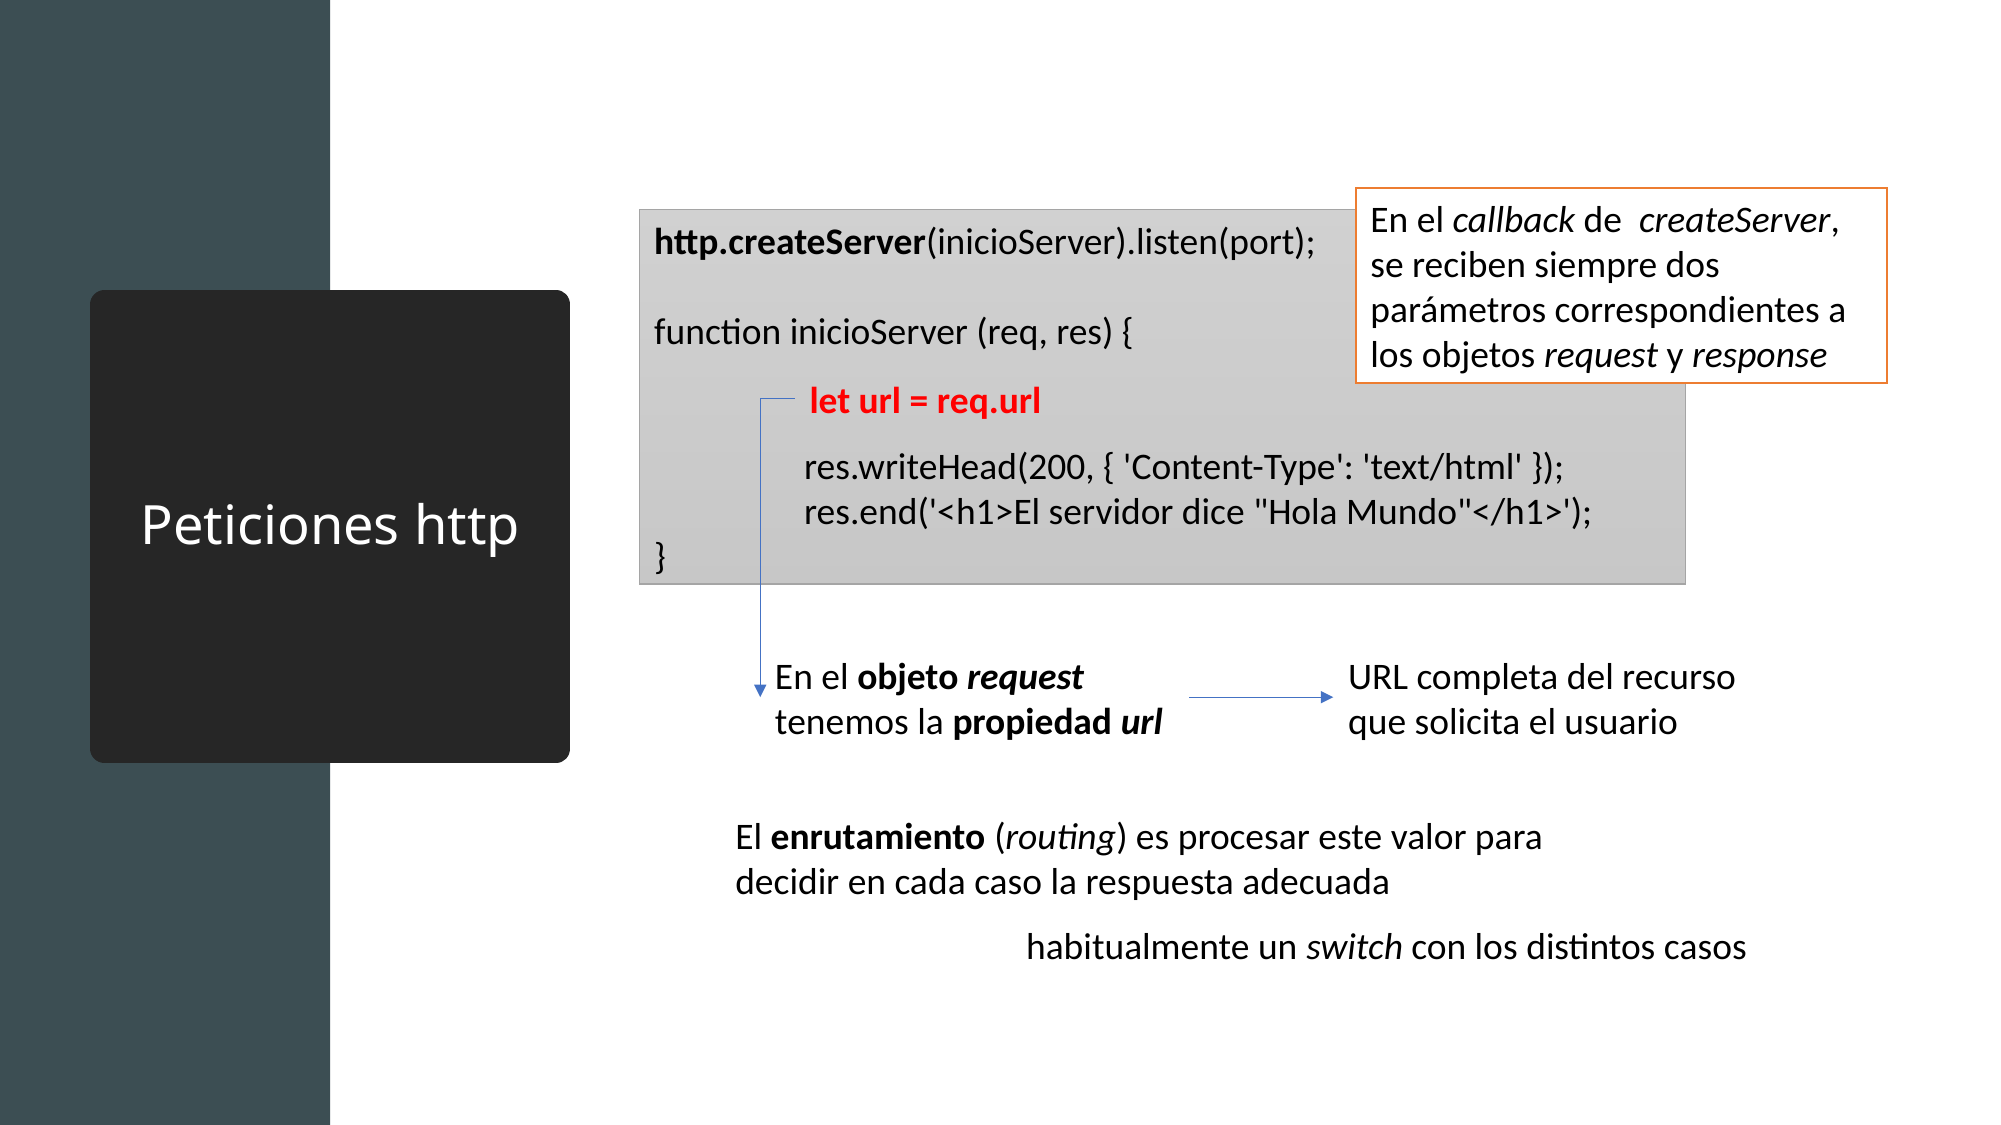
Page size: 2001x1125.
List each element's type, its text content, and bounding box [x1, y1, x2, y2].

text_box [331, 0, 2000, 1125]
text_box habitualmente un switch con los distintos casos [1011, 914, 1770, 975]
text_box [0, 0, 331, 1125]
text_box URL completa del recurso que solicita el usuario [1333, 644, 1788, 750]
title Peticiones http [104, 304, 557, 749]
text_box En el callback de createServer, se reciben siempre dos parámetros correspondientes a los objetos request y response [1355, 187, 1888, 384]
text_box El enrutamiento (routing) es procesar este valor para decidir en cada caso la respuesta adecuada [720, 805, 1561, 910]
text_box En el objeto request tenemos la propiedad url [760, 644, 1190, 750]
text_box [639, 209, 1686, 588]
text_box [760, 398, 794, 698]
